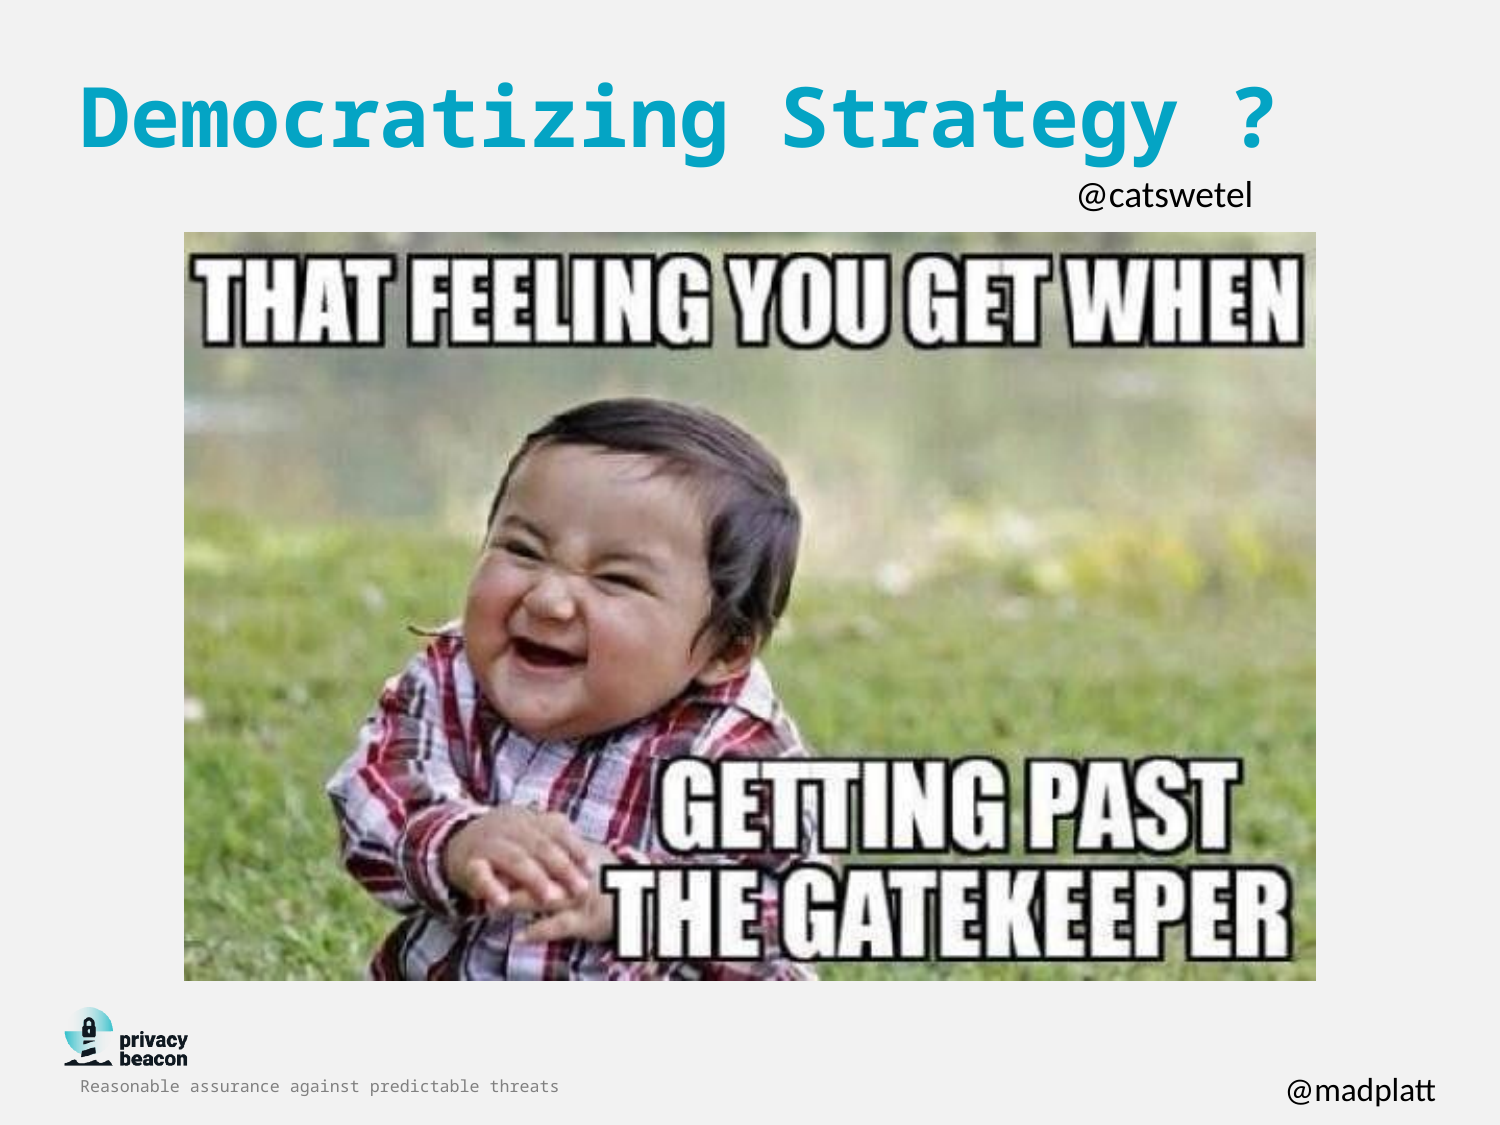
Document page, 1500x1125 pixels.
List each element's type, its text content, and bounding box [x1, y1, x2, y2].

picture [184, 232, 1316, 981]
text_box @madplatt [1269, 1049, 1477, 1125]
title Democratizing Strategy ? [64, 31, 1340, 197]
text_box @catswetel [1060, 162, 1269, 222]
footer Reasonable assurance against predictable threats [64, 1046, 597, 1125]
picture [64, 1006, 188, 1067]
